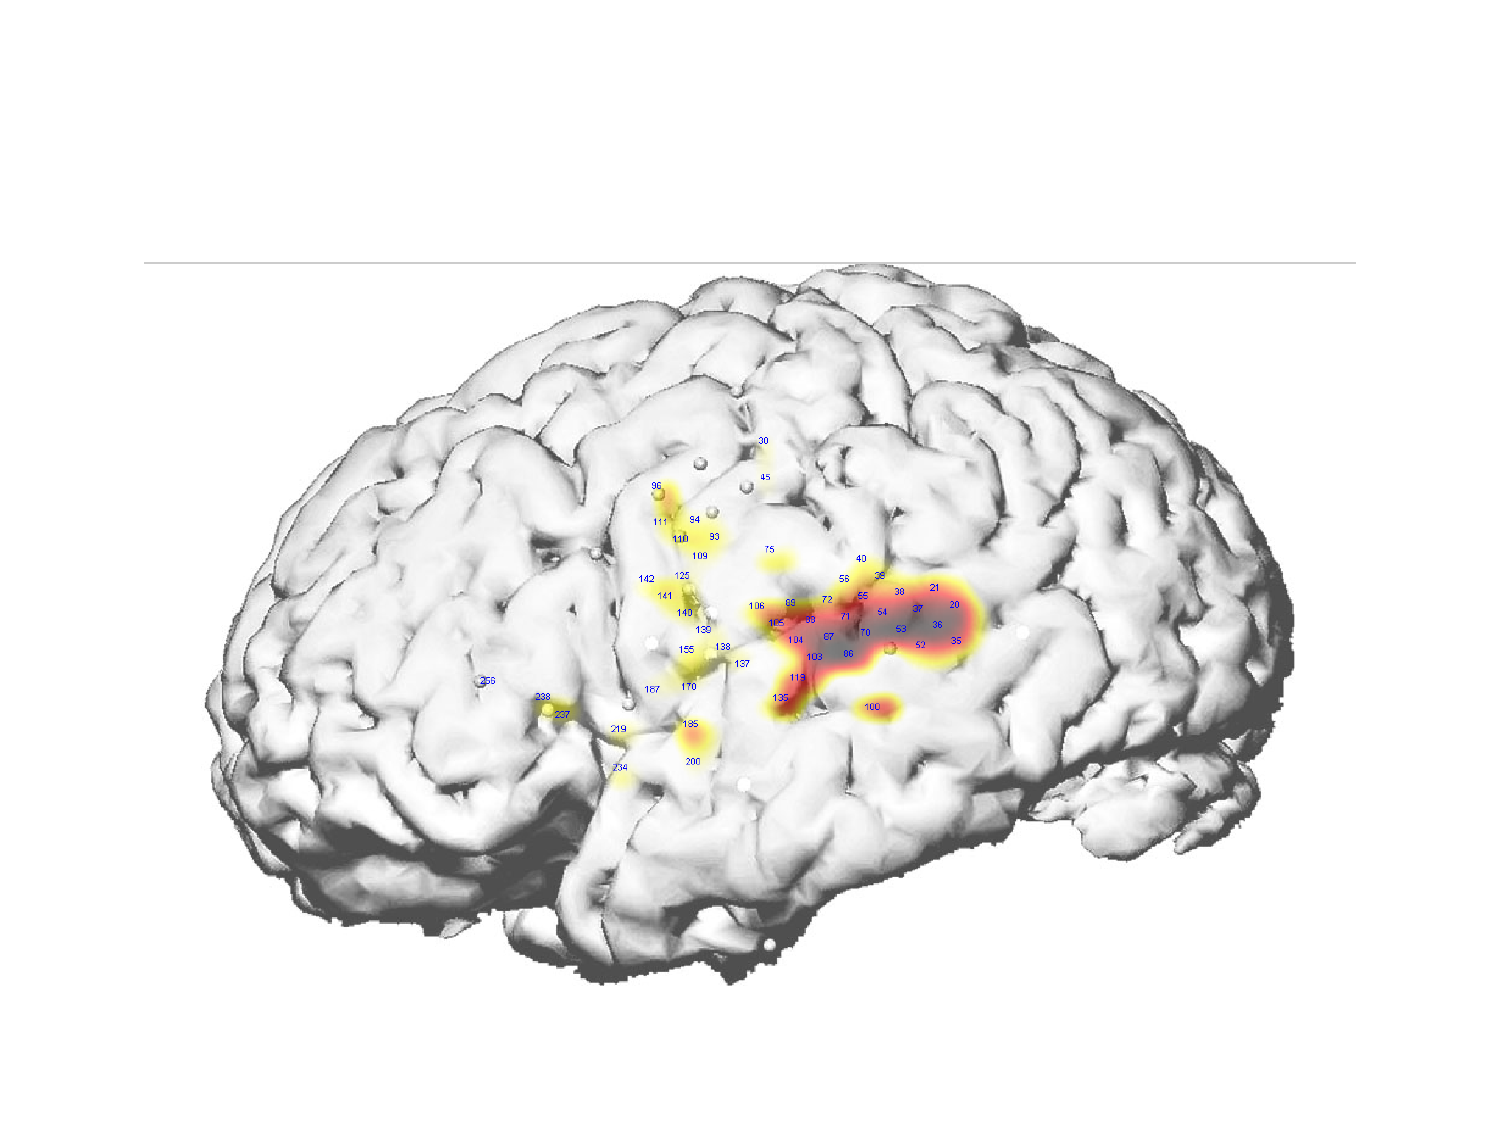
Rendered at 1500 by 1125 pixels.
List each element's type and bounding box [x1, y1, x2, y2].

list [144, 262, 1356, 1006]
